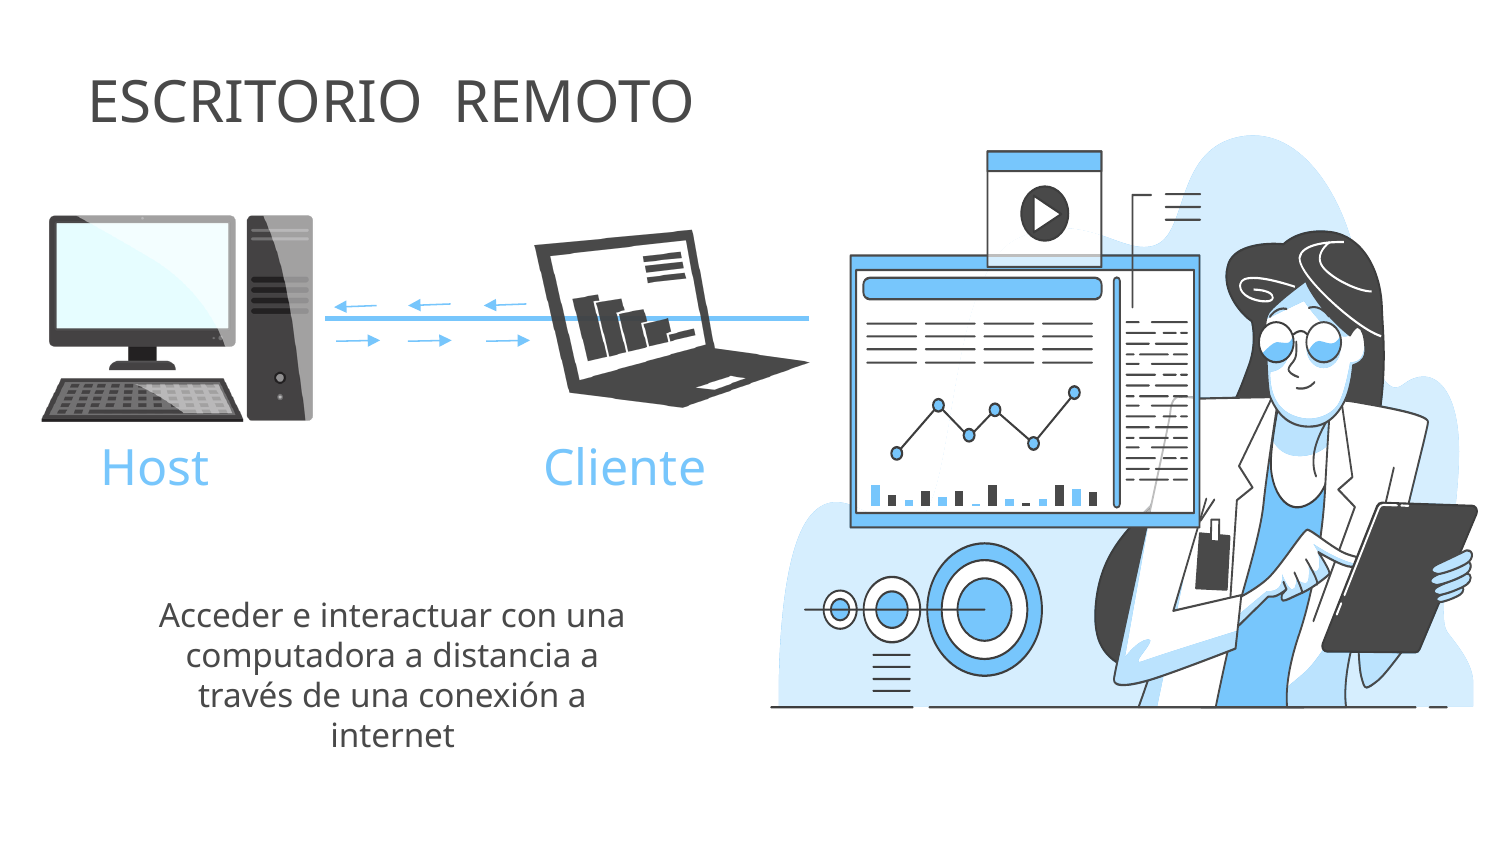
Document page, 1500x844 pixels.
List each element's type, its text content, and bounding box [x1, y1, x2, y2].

text_box Host [100, 476, 231, 496]
picture [534, 180, 810, 457]
subtitle Acceder e interactuar con una computadora a distancia a través de una conexión a internet [125, 579, 661, 759]
title ESCRITORIO REMOTO [72, 38, 714, 160]
text_box Cliente [531, 462, 719, 496]
picture [29, 170, 326, 467]
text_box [769, 135, 1479, 709]
